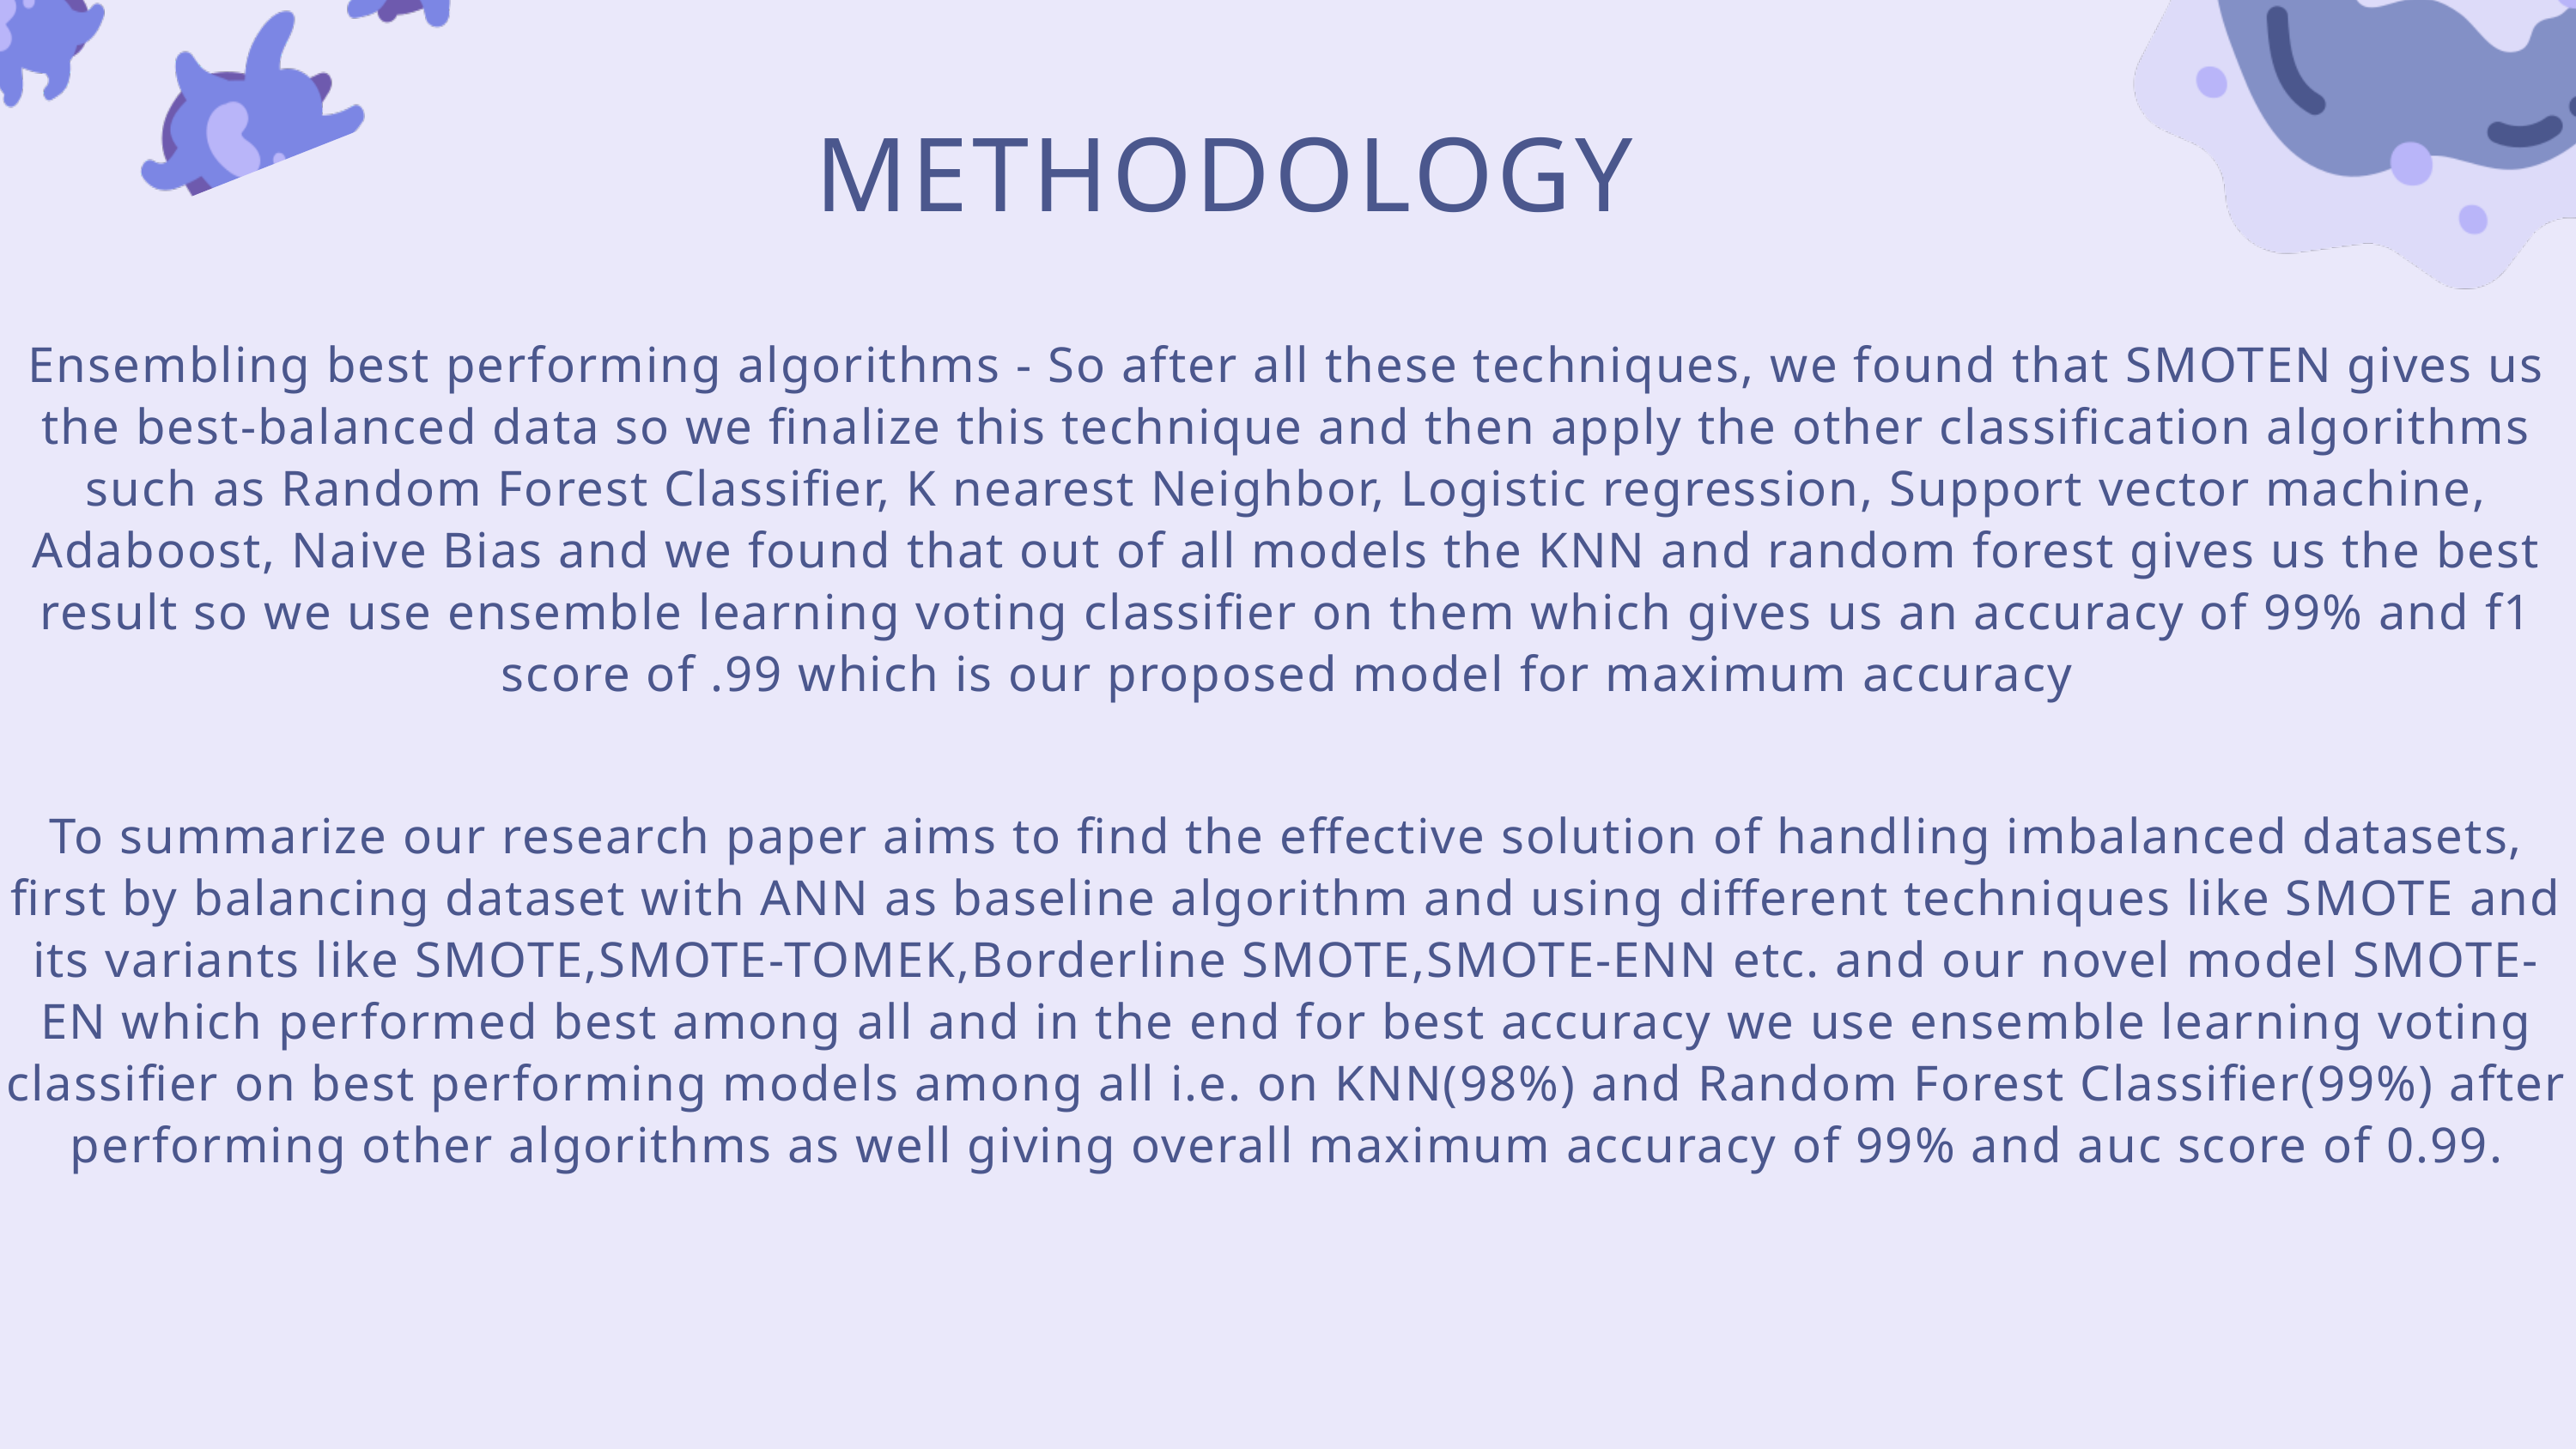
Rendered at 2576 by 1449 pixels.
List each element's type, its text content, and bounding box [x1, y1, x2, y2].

text_box To summarize our research paper aims to find the effective solution of handling imbalanced datasets, first by balancing dataset with ANN as baseline algorithm and using different techniques like SMOTE and its variants like SMOTE,SMOTE-TOMEK,Borderline SMOTE,SMOTE-ENN etc. and our novel model SMOTE-EN which performed best among all and in the end for best accuracy we use ensemble learning voting classifier on best performing models among all i.e. on KNN(98%) and Random Forest Classifier(99%) after performing other algorithms as well giving overall maximum accuracy of 99% and auc score of 0.99. [0, 801, 2576, 1173]
text_box [2127, 0, 2576, 296]
text_box METHODOLOGY [541, 101, 1908, 233]
text_box Ensembling best performing algorithms - So after all these techniques, we found that SMOTEN gives us the best-balanced data so we finalize this technique and then apply the other classification algorithms such as Random Forest Classifier, K nearest Neighbor, Logistic regression, Support vector machine, Adaboost, Naive Bias and we found that out of all models the KNN and random forest gives us the best result so we use ensemble learning voting classifier on them which gives us an accuracy of 99% and f1 score of .99 which is our proposed model for maximum accuracy [0, 330, 2576, 701]
text_box [0, 0, 488, 249]
